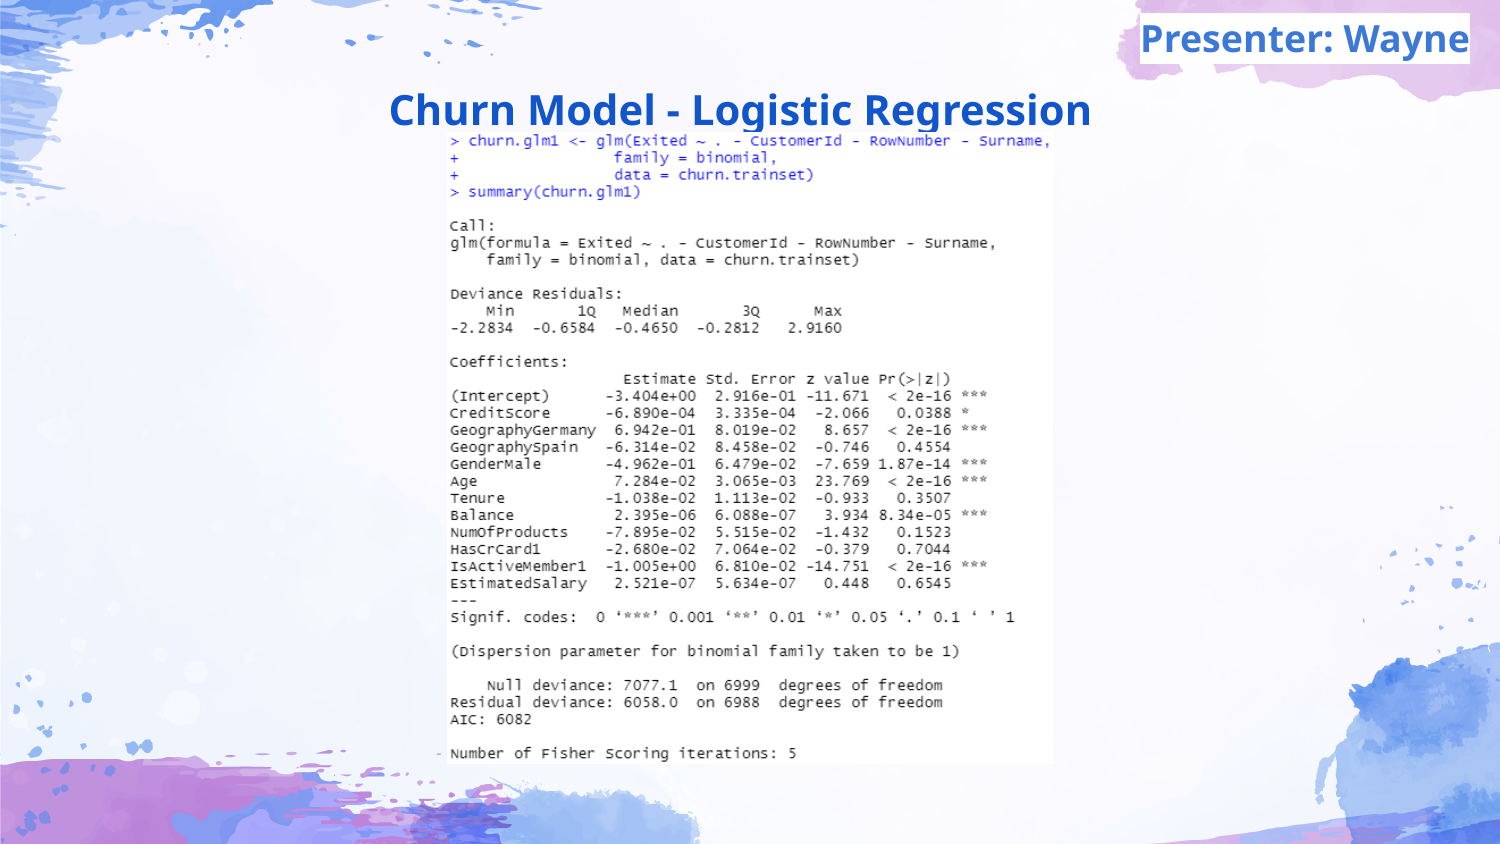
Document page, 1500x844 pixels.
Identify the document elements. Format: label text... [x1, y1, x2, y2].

text_box Presenter: Wayne [1110, 0, 1500, 80]
title Churn Model - Logistic Regression [338, 68, 1144, 163]
picture [0, 0, 1500, 844]
